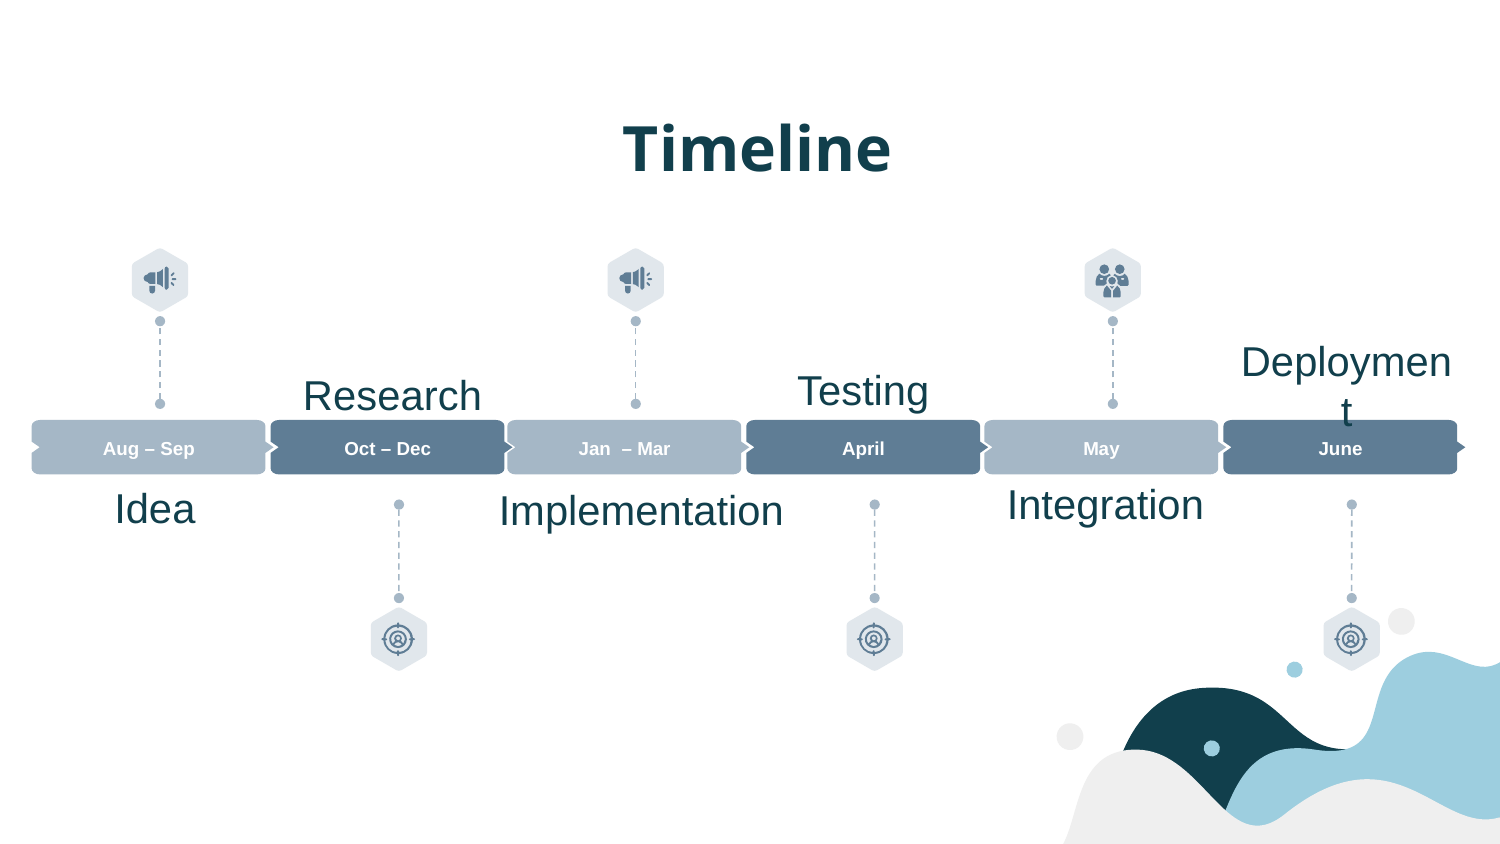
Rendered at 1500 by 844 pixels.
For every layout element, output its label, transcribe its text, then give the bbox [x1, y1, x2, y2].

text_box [143, 266, 177, 294]
text_box Oct – Dec [287, 426, 489, 469]
text_box June [1240, 426, 1441, 469]
text_box [869, 594, 880, 604]
text_box [1107, 316, 1118, 327]
text_box [507, 419, 750, 475]
text_box [869, 499, 880, 510]
text_box [370, 607, 428, 661]
text_box [863, 665, 887, 671]
text_box Idea [76, 479, 234, 535]
text_box [1107, 400, 1118, 409]
text_box [387, 665, 411, 671]
text_box [1084, 248, 1141, 301]
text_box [1095, 264, 1129, 298]
text_box Integration [978, 482, 1233, 523]
text_box [984, 419, 1227, 475]
text_box [1323, 607, 1380, 661]
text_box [1333, 622, 1369, 657]
text_box [746, 419, 989, 475]
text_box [380, 622, 416, 657]
text_box [630, 316, 641, 327]
text_box [607, 248, 664, 312]
text_box Research [281, 375, 504, 412]
text_box Aug – Sep [48, 426, 250, 469]
text_box Deployment [1220, 361, 1473, 409]
text_box [630, 400, 641, 409]
text_box [131, 248, 189, 312]
text_box [393, 595, 405, 604]
text_box Testing [757, 361, 970, 416]
text_box [1346, 594, 1357, 604]
text_box [1223, 419, 1466, 475]
text_box [154, 316, 166, 327]
text_box [1346, 499, 1357, 510]
text_box [154, 400, 166, 409]
text_box May [1001, 426, 1203, 469]
text_box [270, 419, 513, 475]
text_box Implementation [471, 481, 812, 536]
text_box [846, 607, 903, 661]
text_box [31, 419, 274, 475]
text_box [1103, 307, 1123, 312]
title Timeline [179, 94, 1336, 174]
text_box [1340, 665, 1364, 671]
text_box [393, 499, 405, 510]
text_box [856, 622, 891, 657]
text_box Jan – Mar [524, 426, 725, 469]
text_box April [763, 426, 964, 469]
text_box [618, 266, 653, 294]
